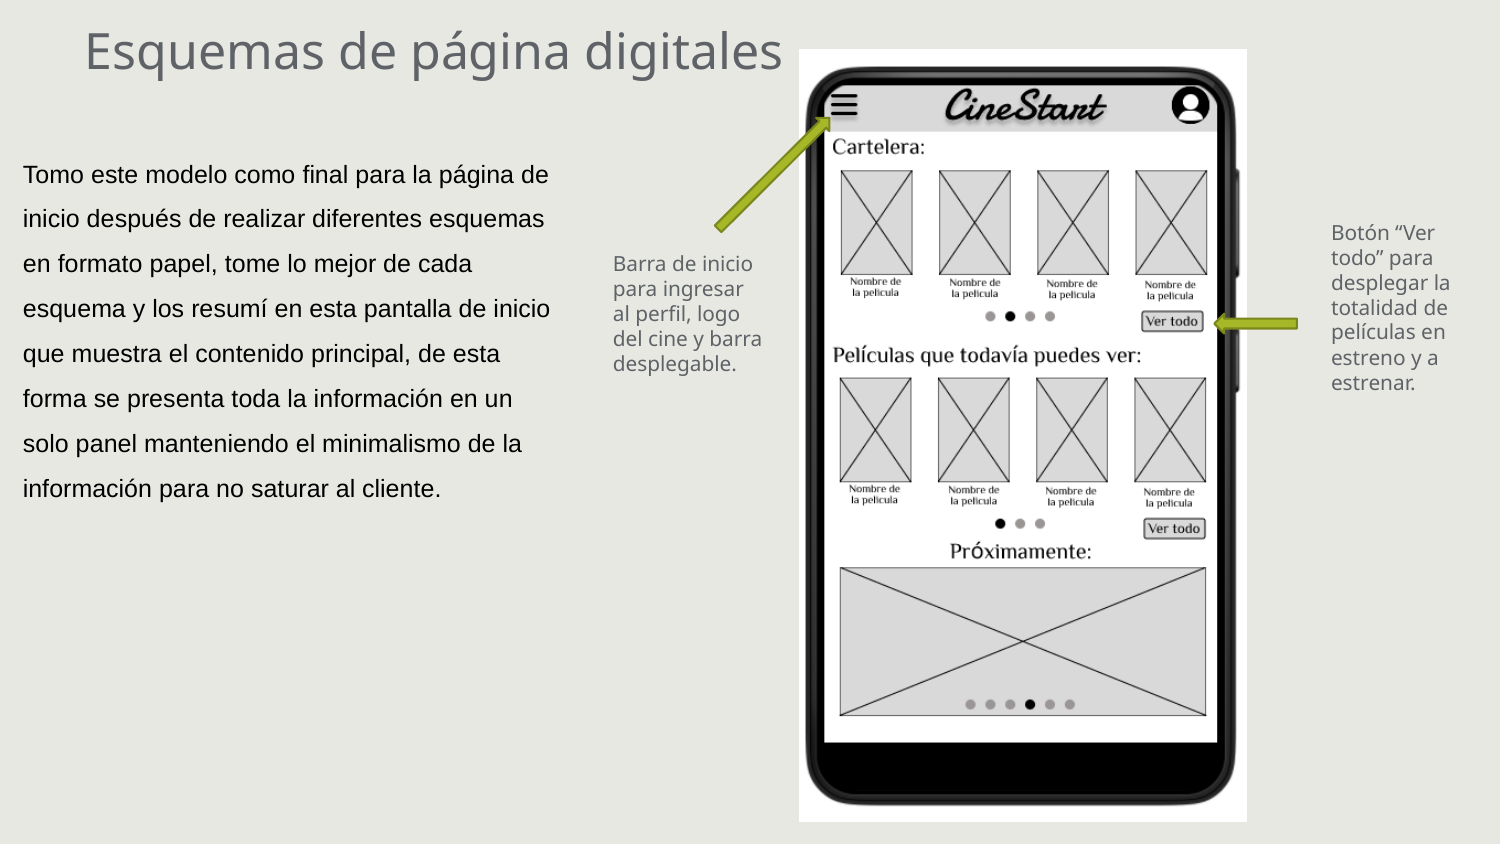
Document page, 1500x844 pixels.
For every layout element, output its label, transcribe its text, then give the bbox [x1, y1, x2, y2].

text_box Tomo este modelo como final para la página de inicio después de realizar diferentes esquemas en formato papel, tome lo mejor de cada esquema y los resumí en esta pantalla de inicio que muestra el contenido principal, de esta forma se presenta toda la información en un solo panel manteniendo el minimalismo de la información para no saturar al cliente. [22, 128, 572, 518]
text_box [1247, 317, 1298, 330]
text_box Esquemas de página digitales [84, 4, 1234, 95]
text_box [714, 141, 798, 233]
text_box Botón “Ver todo” para desplegar la totalidad de películas en estreno y a estrenar. [1315, 204, 1497, 410]
picture [798, 49, 1247, 823]
text_box Barra de inicio para ingresar al perfil, logo del cine y barra desplegable. [597, 235, 779, 391]
